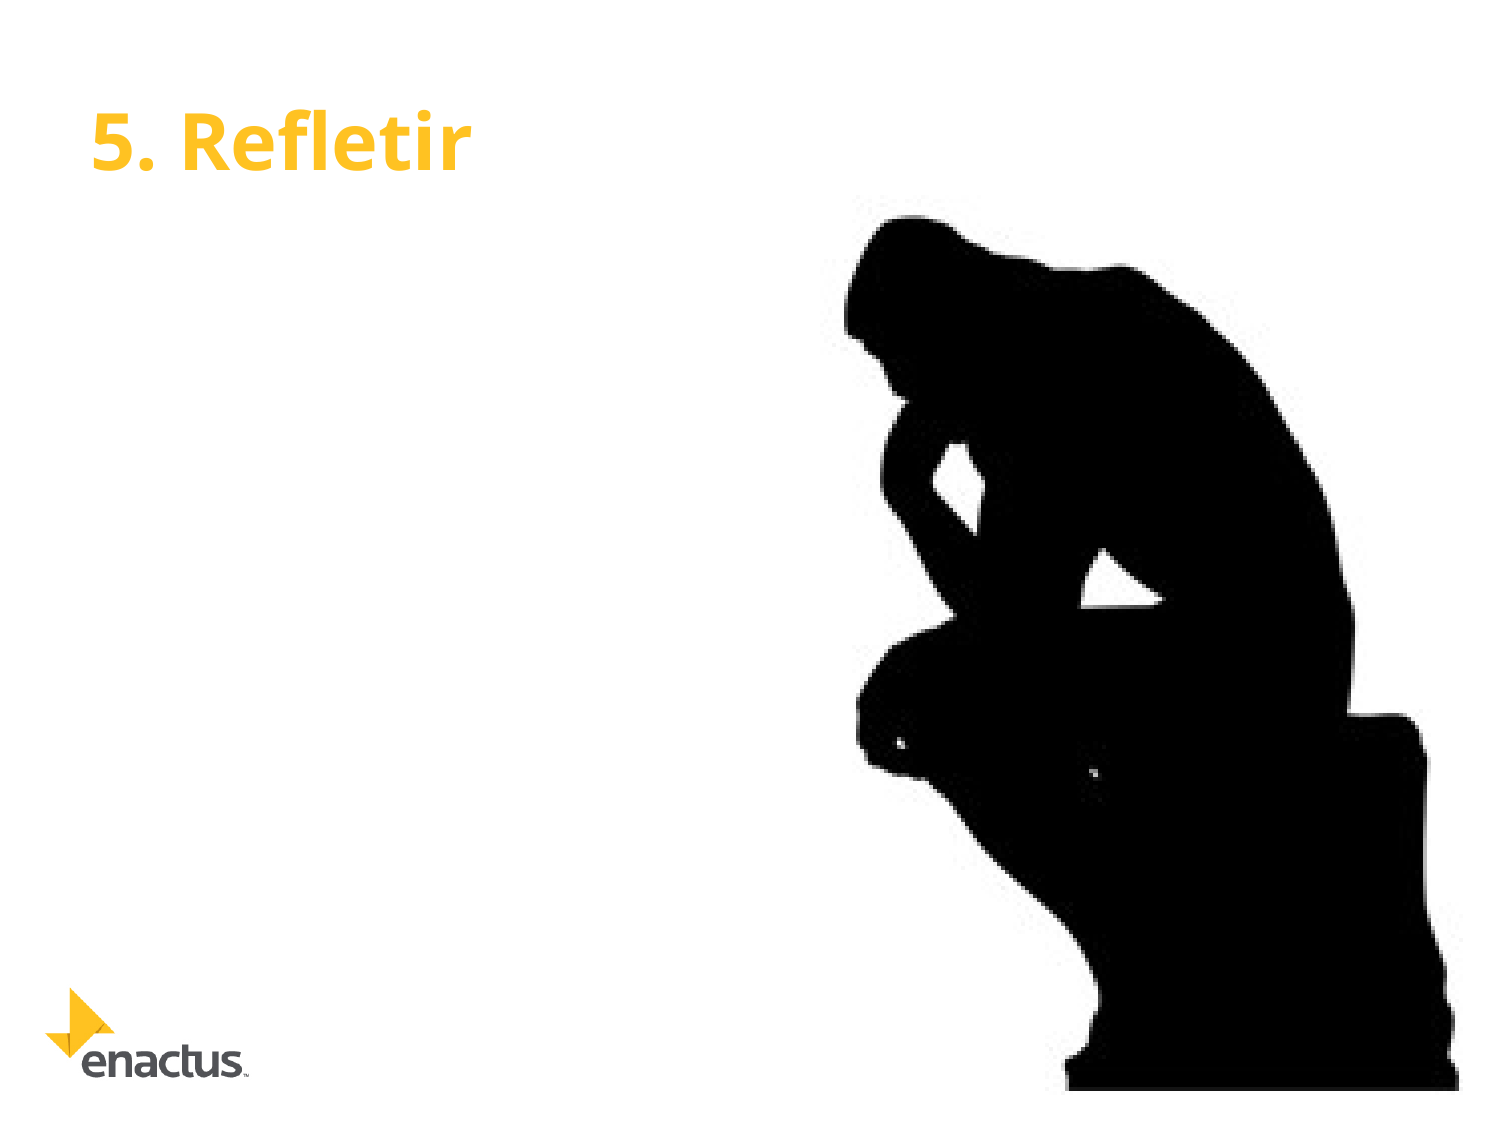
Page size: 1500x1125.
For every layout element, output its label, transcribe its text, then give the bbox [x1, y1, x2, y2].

picture [0, 195, 1500, 1125]
title 5. Refletir [75, 45, 1425, 233]
